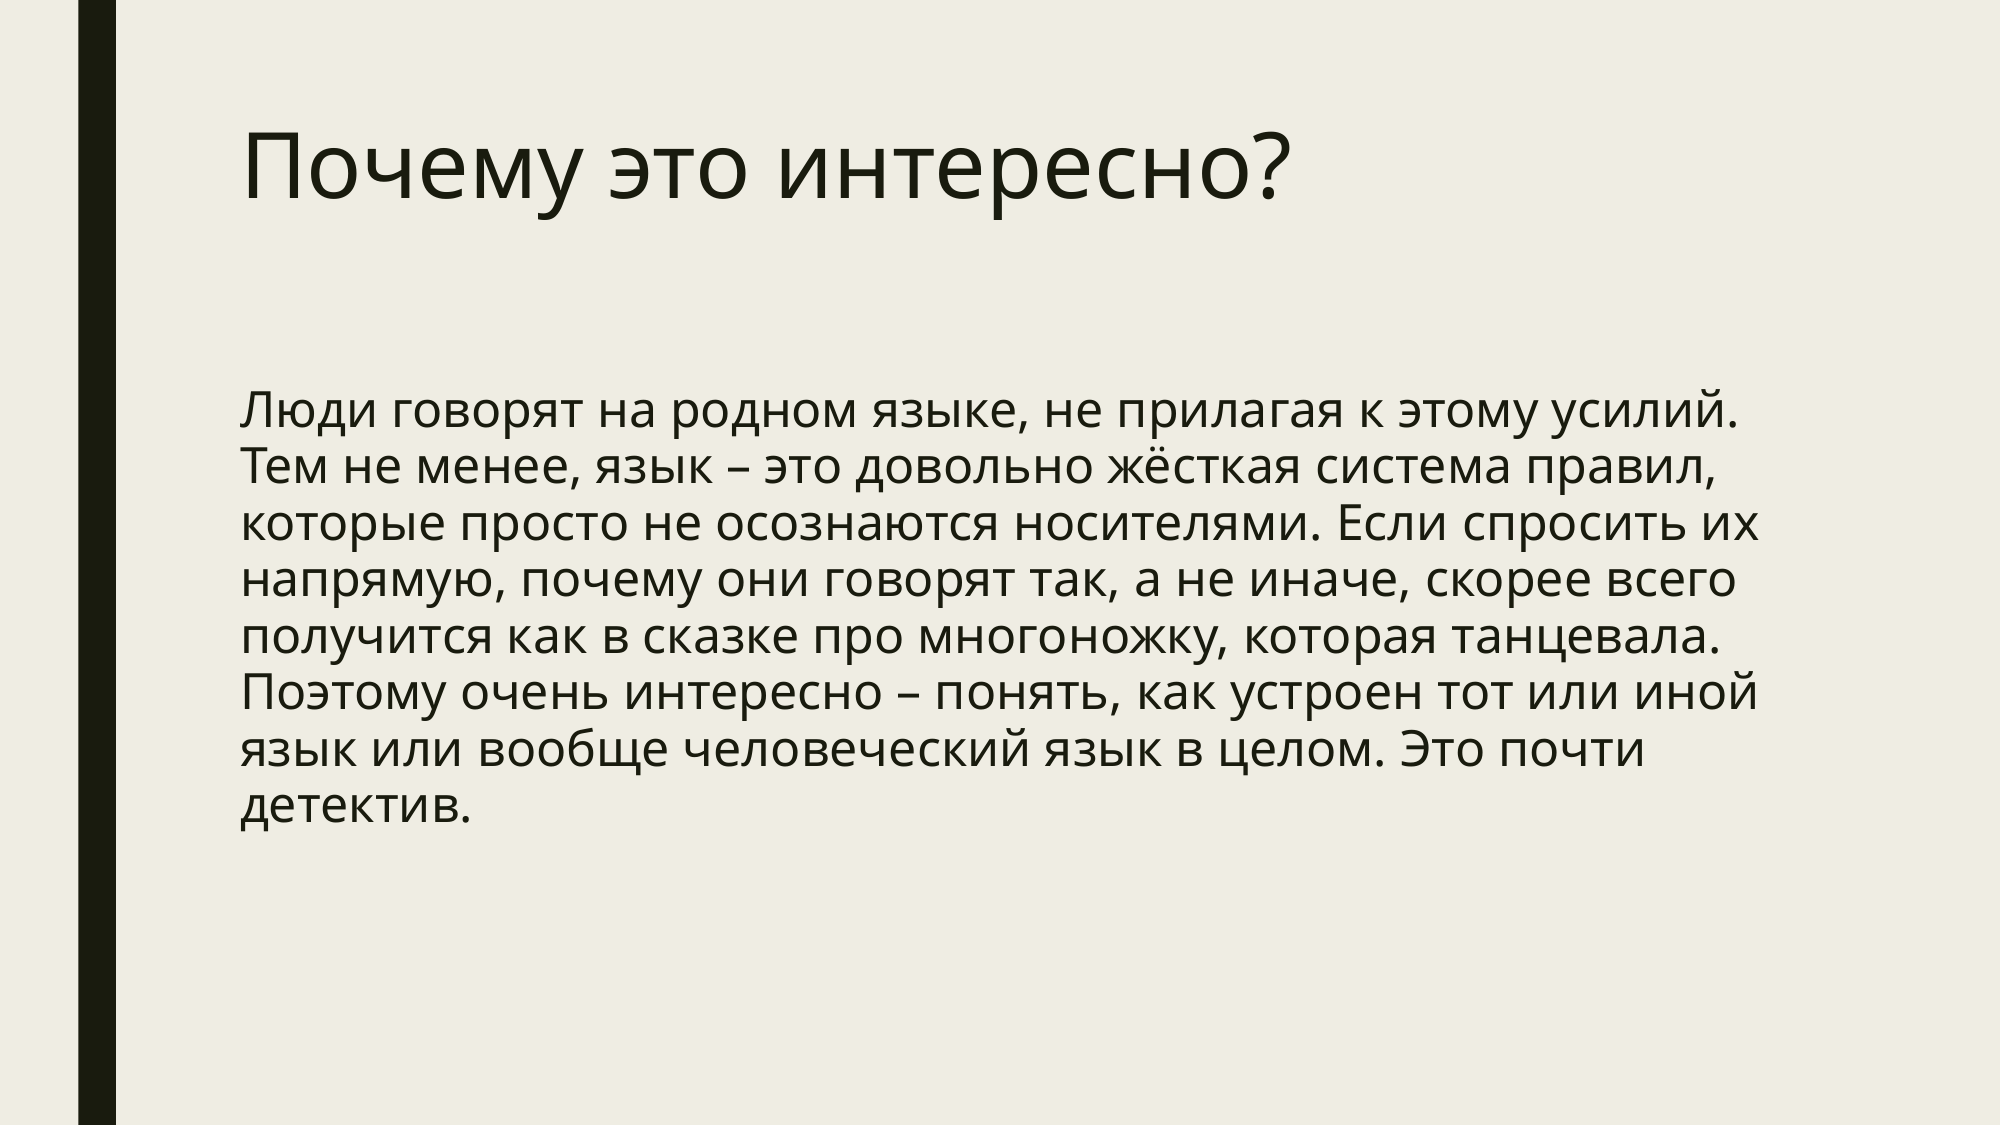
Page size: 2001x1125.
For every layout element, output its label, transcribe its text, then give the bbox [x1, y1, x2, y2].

list Люди говорят на родном языке, не прилагая к этому усилий. Тем не менее, язык – это довольно жёсткая система правил, которые просто не осознаются носителями. Если спросить их напрямую, почему они говорят так, а не иначе, скорее всего получится как в сказке про многоножку, которая танцевала. Поэтому очень интересно – понять, как устроен тот или иной язык или вообще человеческий язык в целом. Это почти детектив. [225, 375, 1800, 963]
title Почему это интересно? [225, 112, 1800, 357]
